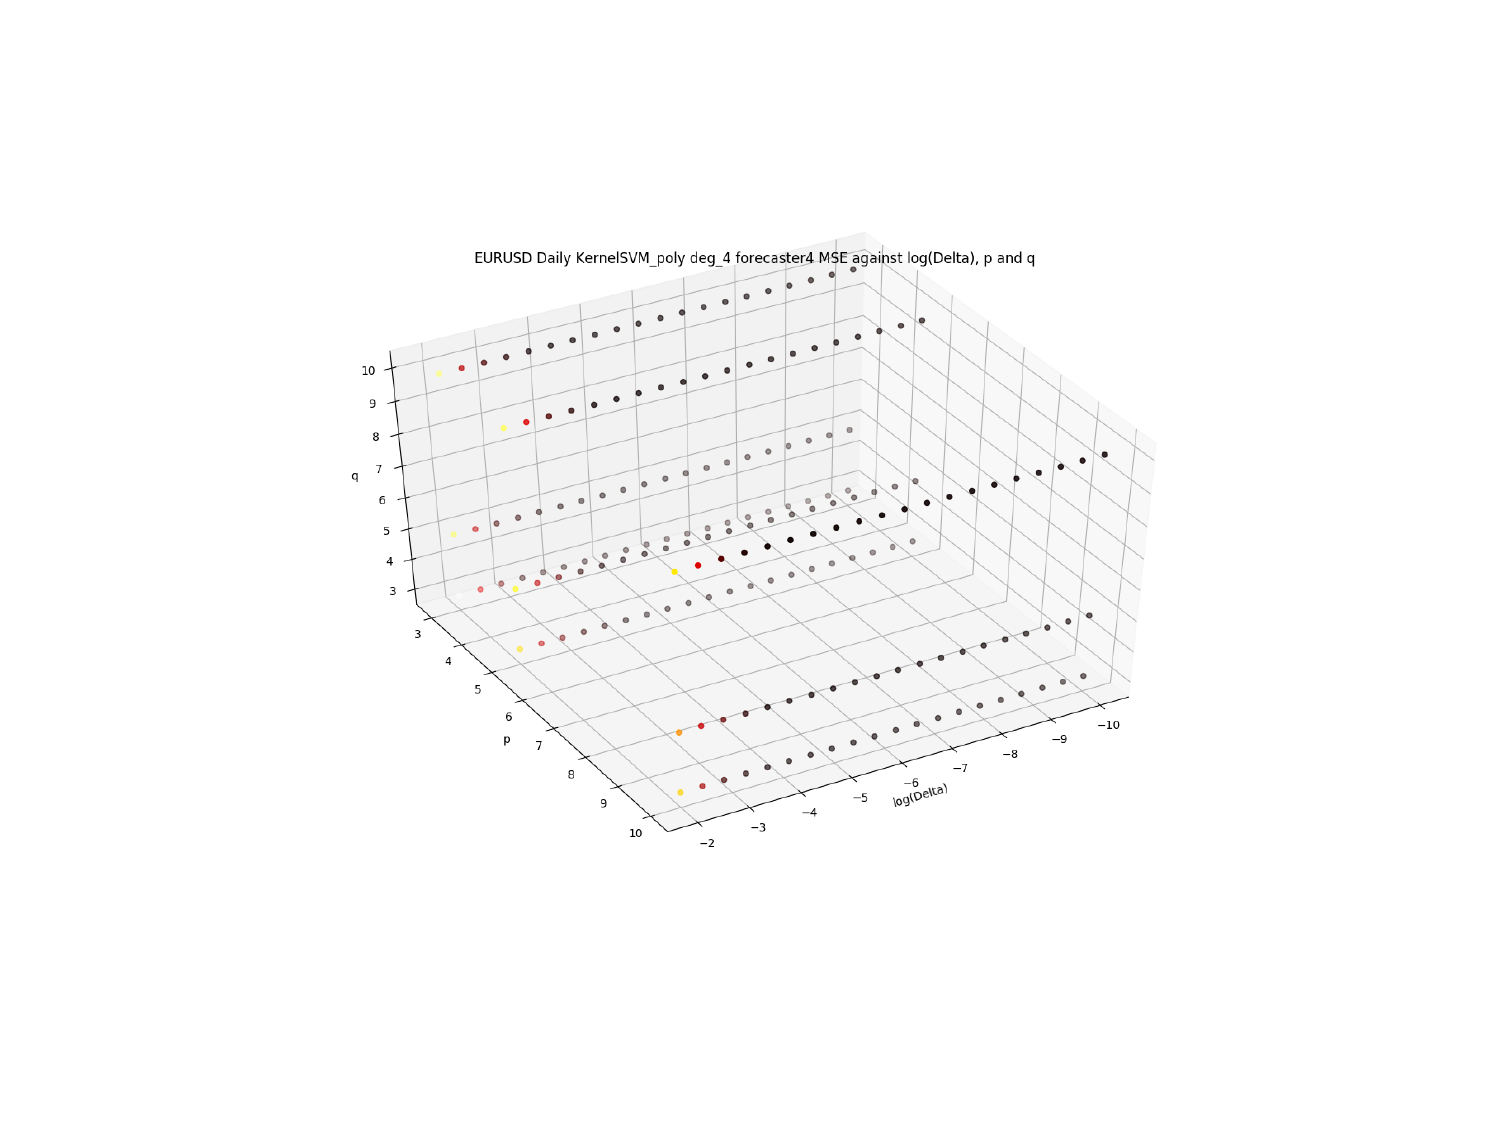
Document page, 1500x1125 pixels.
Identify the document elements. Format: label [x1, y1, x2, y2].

picture [119, 119, 1358, 946]
